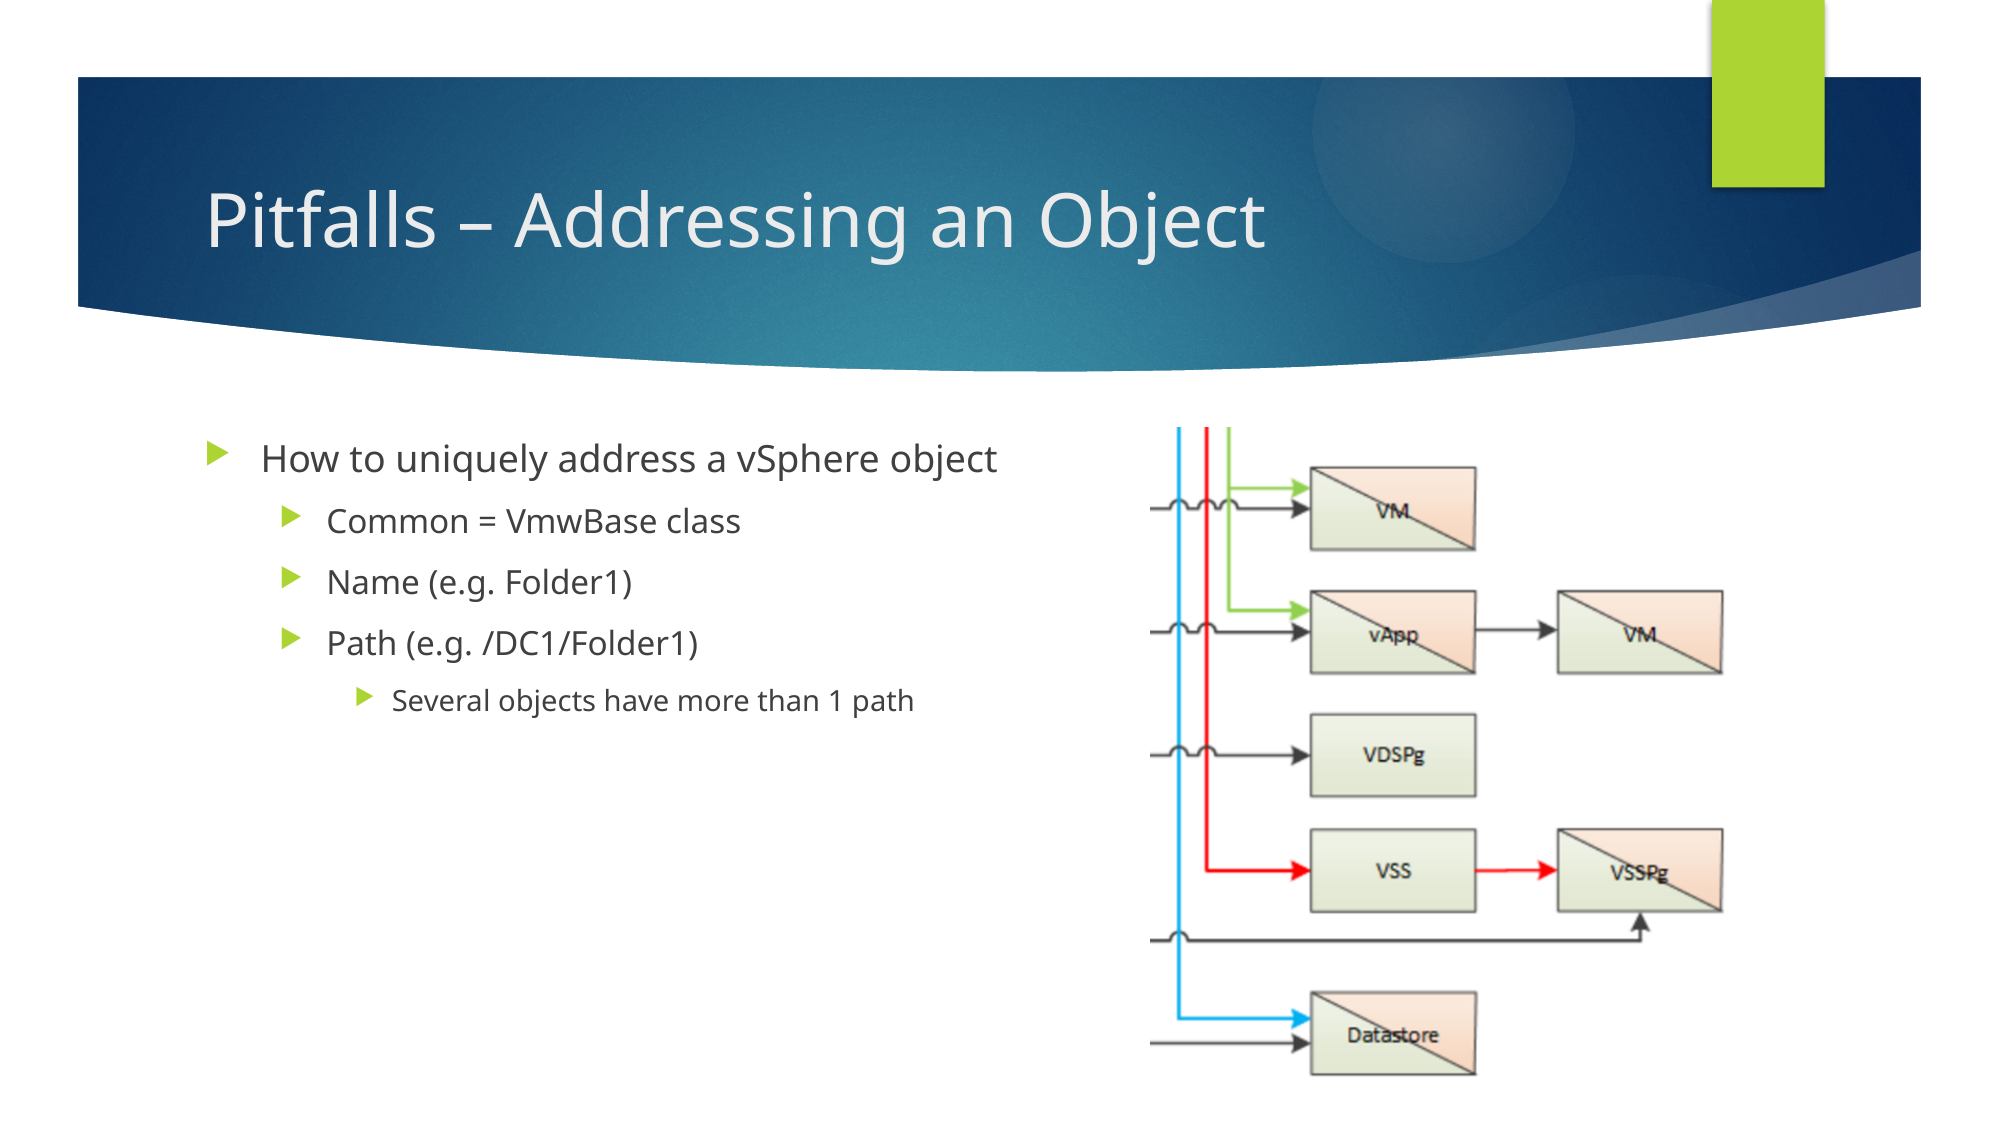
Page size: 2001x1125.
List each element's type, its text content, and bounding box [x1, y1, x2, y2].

picture [1150, 426, 1765, 1091]
list How to uniquely address a vSphere object Common = VmwBase class Name (e.g. Folder1) Path (e.g. /DC1/Folder1) Several objects have more than 1 path [189, 427, 1064, 988]
title Pitfalls – Addressing an Object [189, 159, 1627, 276]
